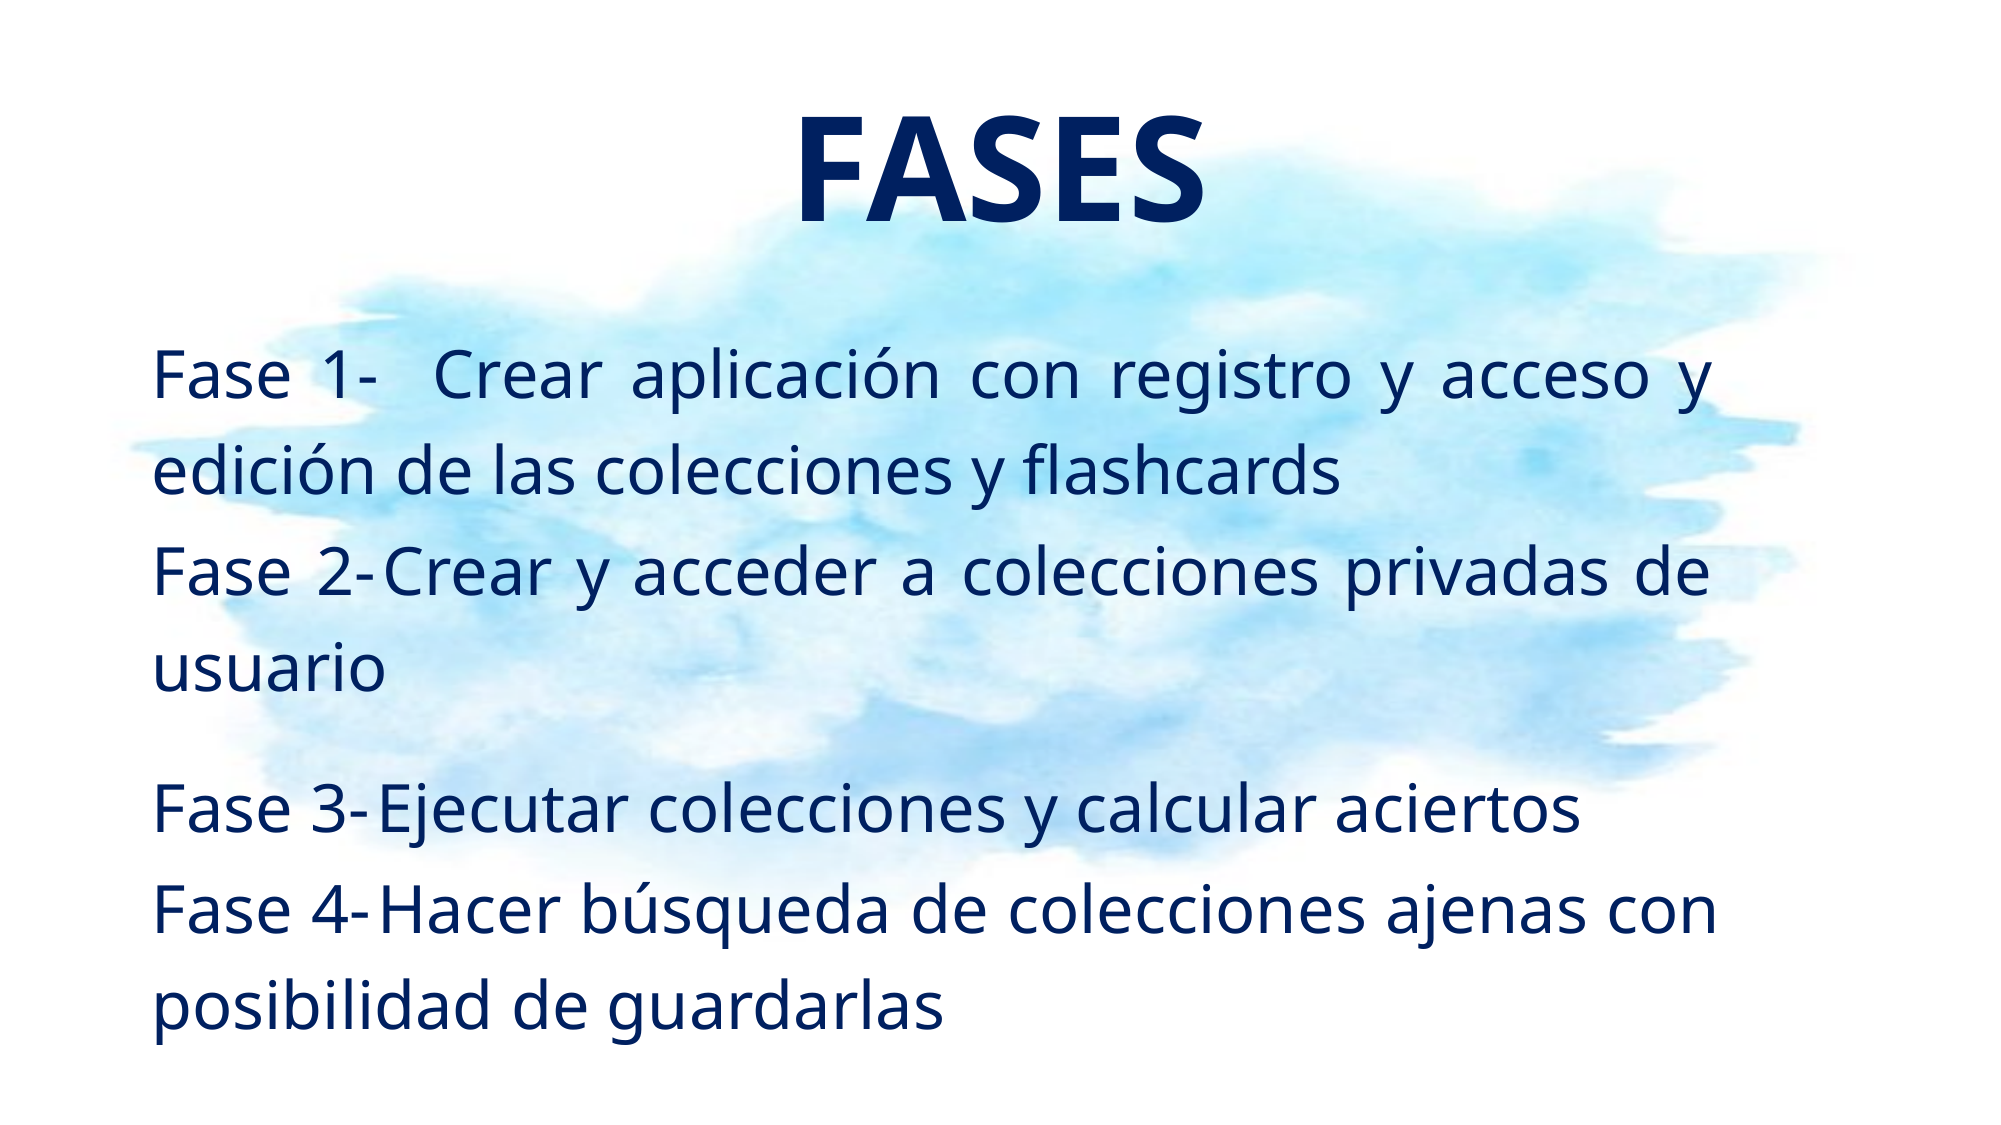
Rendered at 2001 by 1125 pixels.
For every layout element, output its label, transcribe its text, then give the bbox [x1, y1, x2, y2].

title FASES [136, 88, 1862, 261]
list Fase 1- Crear aplicación con registro y acceso y edición de las colecciones y flashcards Fase 2- Crear y acceder a colecciones privadas de usuario Fase 3- Ejecutar colecciones y calcular aciertos Fase 4- Hacer búsqueda de colecciones ajenas con posibilidad de guardarlas [136, 273, 1862, 1067]
